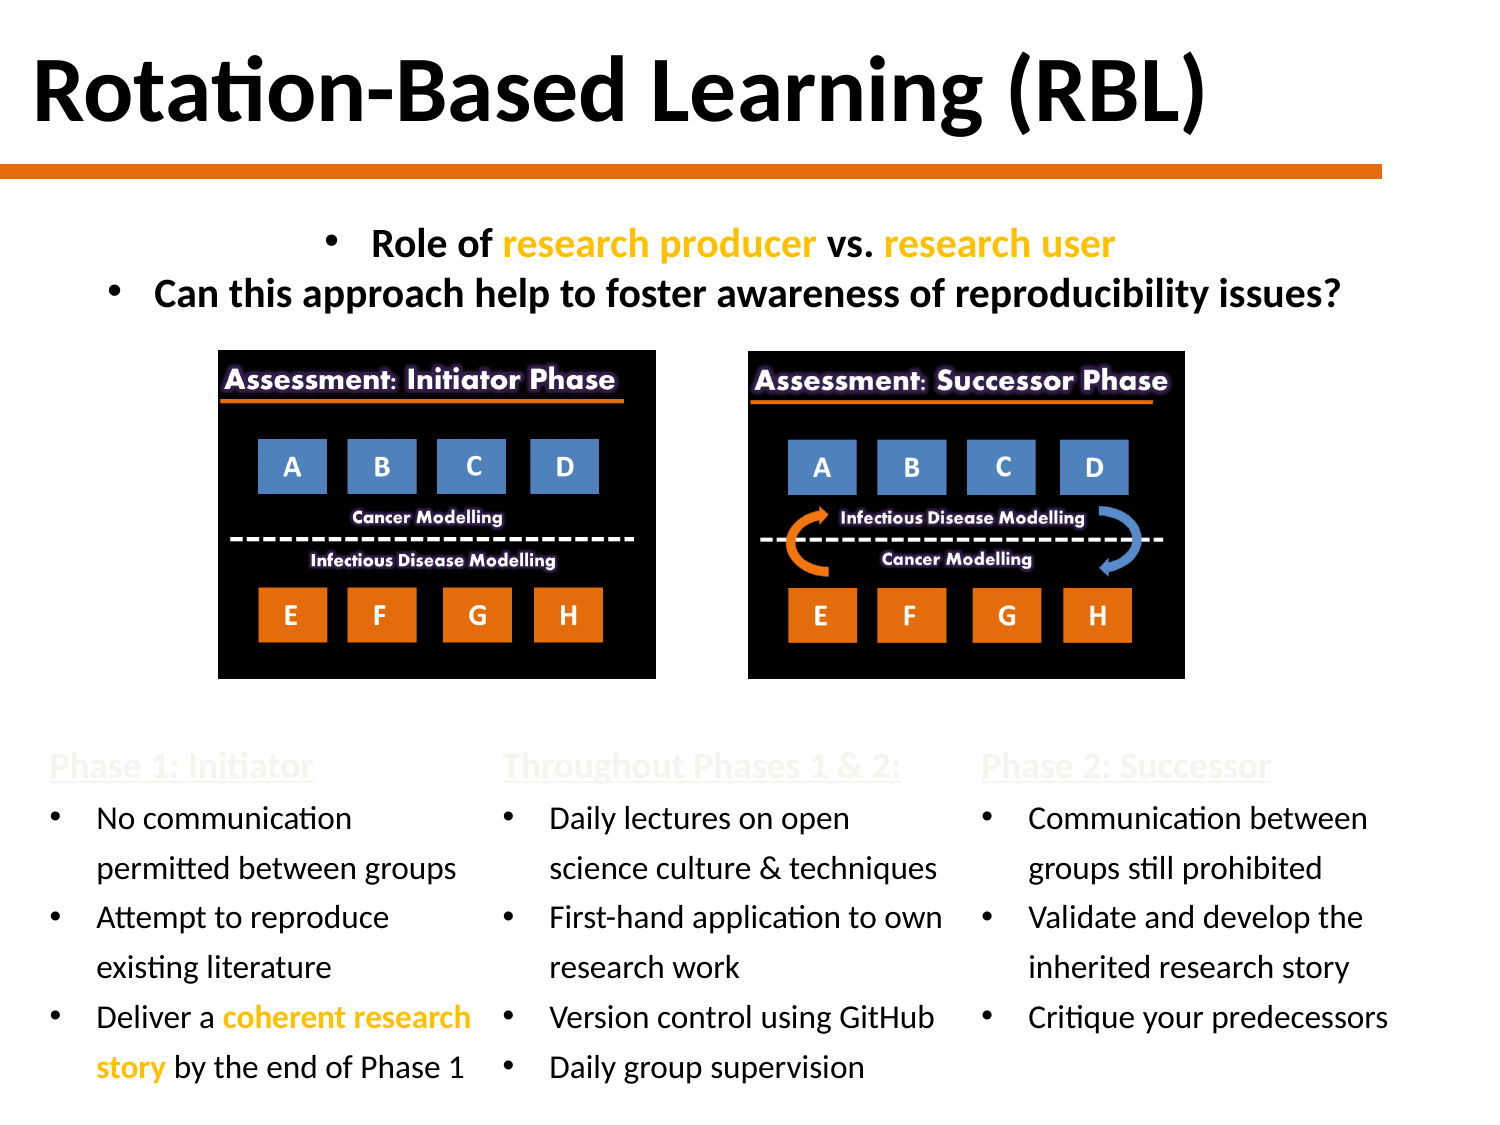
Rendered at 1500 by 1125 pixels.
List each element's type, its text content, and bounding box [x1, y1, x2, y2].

text_box Rotation-Based Learning (RBL) [17, 19, 1306, 148]
text_box Throughout Phases 1 & 2: Daily lectures on open science culture & techniques First-hand application to own research work Version control using GitHub Daily group supervision [487, 733, 963, 1125]
picture [748, 351, 1185, 679]
text_box Phase 2: Successor Communication between groups still prohibited Validate and develop the inherited research story Critique your predecessors [966, 733, 1469, 1043]
text_box Role of research producer vs. research user Can this approach help to foster awareness of reproducibility issues? [68, 208, 1383, 323]
text_box Phase 1: Initiator No communication permitted between groups Attempt to reproduce existing literature Deliver a coherent research story by the end of Phase 1 [34, 733, 487, 1093]
picture [218, 350, 656, 679]
